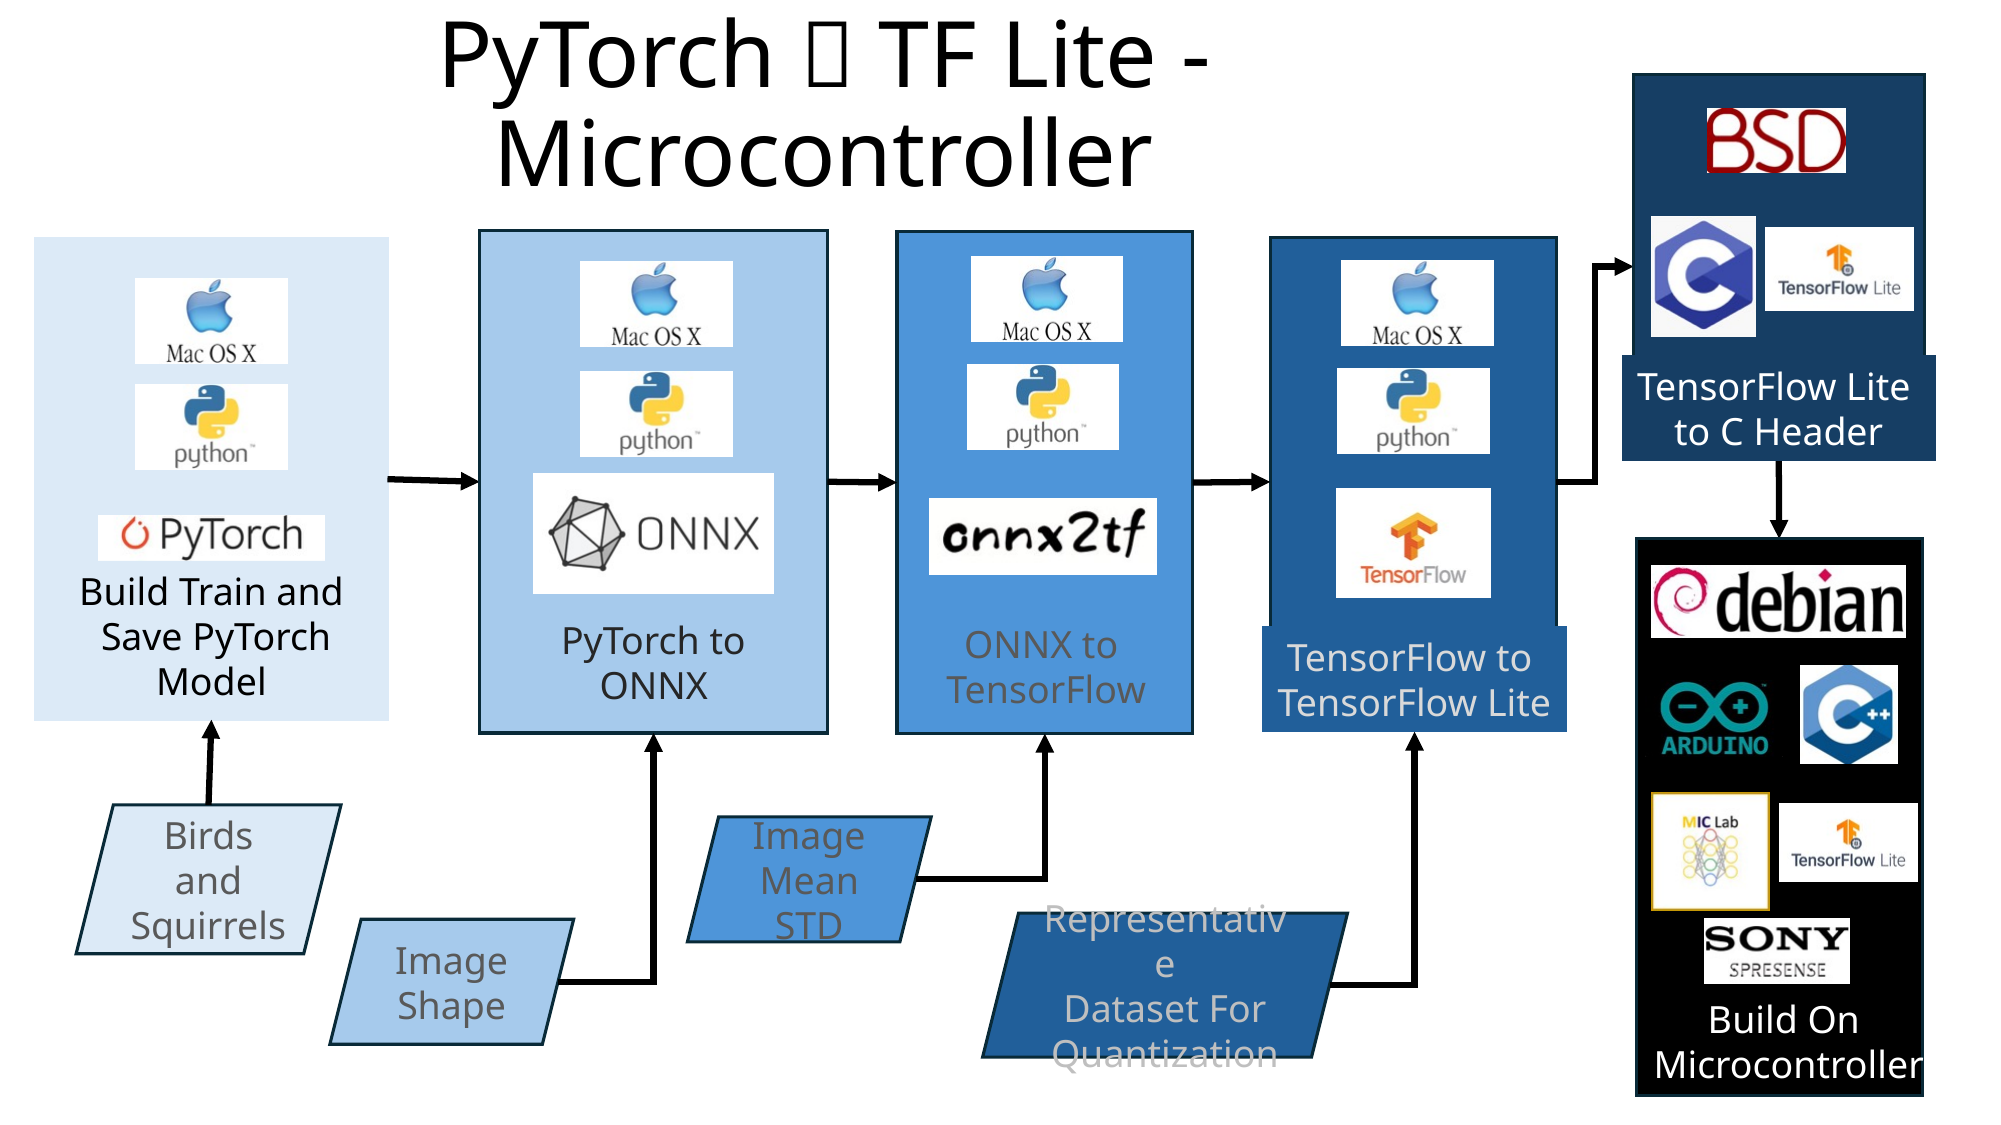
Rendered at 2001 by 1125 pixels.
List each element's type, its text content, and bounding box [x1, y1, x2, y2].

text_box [914, 733, 1046, 880]
picture [1340, 259, 1494, 347]
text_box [1328, 732, 1416, 986]
text_box [895, 230, 1194, 735]
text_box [1632, 74, 1925, 463]
text_box Birds and Squirrels [74, 803, 343, 956]
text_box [386, 478, 479, 483]
picture [966, 363, 1120, 451]
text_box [34, 238, 388, 721]
text_box Representative Dataset For Quantization [980, 911, 1331, 1059]
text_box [557, 732, 655, 983]
text_box TensorFlow to TensorFlow Lite [1262, 626, 1567, 732]
text_box ONNX to TensorFlow [931, 613, 1161, 719]
text_box Image Shape [327, 917, 559, 1046]
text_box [208, 719, 212, 806]
picture [1335, 487, 1491, 599]
title PyTorch  TF Lite - Microcontroller [133, 0, 1515, 216]
picture [1336, 368, 1490, 455]
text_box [479, 229, 829, 734]
picture [929, 497, 1157, 575]
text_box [1635, 538, 1930, 1097]
picture [970, 255, 1124, 342]
text_box [1269, 236, 1558, 626]
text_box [1555, 266, 1634, 483]
text_box Image Mean STD [685, 815, 917, 944]
